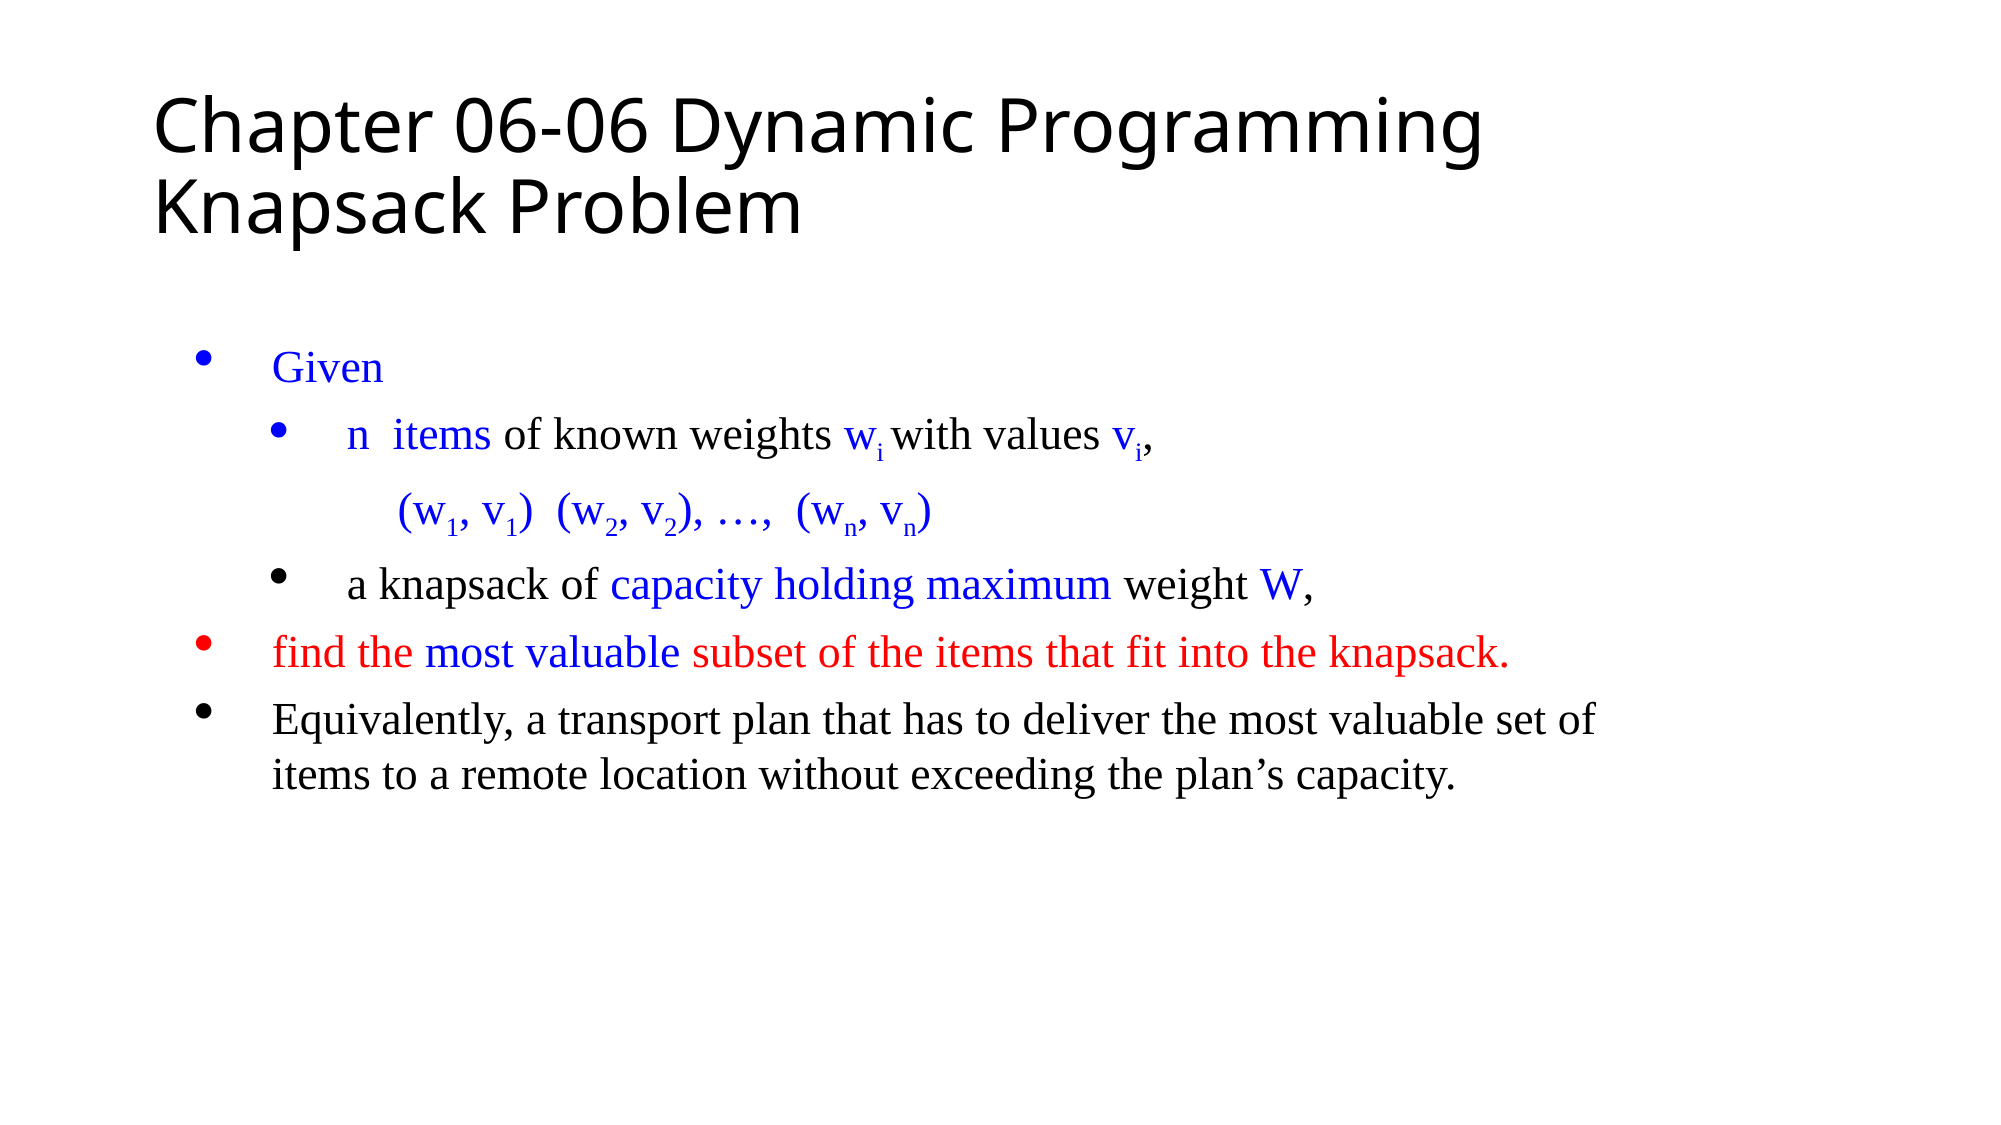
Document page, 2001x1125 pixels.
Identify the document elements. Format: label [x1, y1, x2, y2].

title [137, 59, 1863, 278]
text_box [181, 328, 1708, 807]
